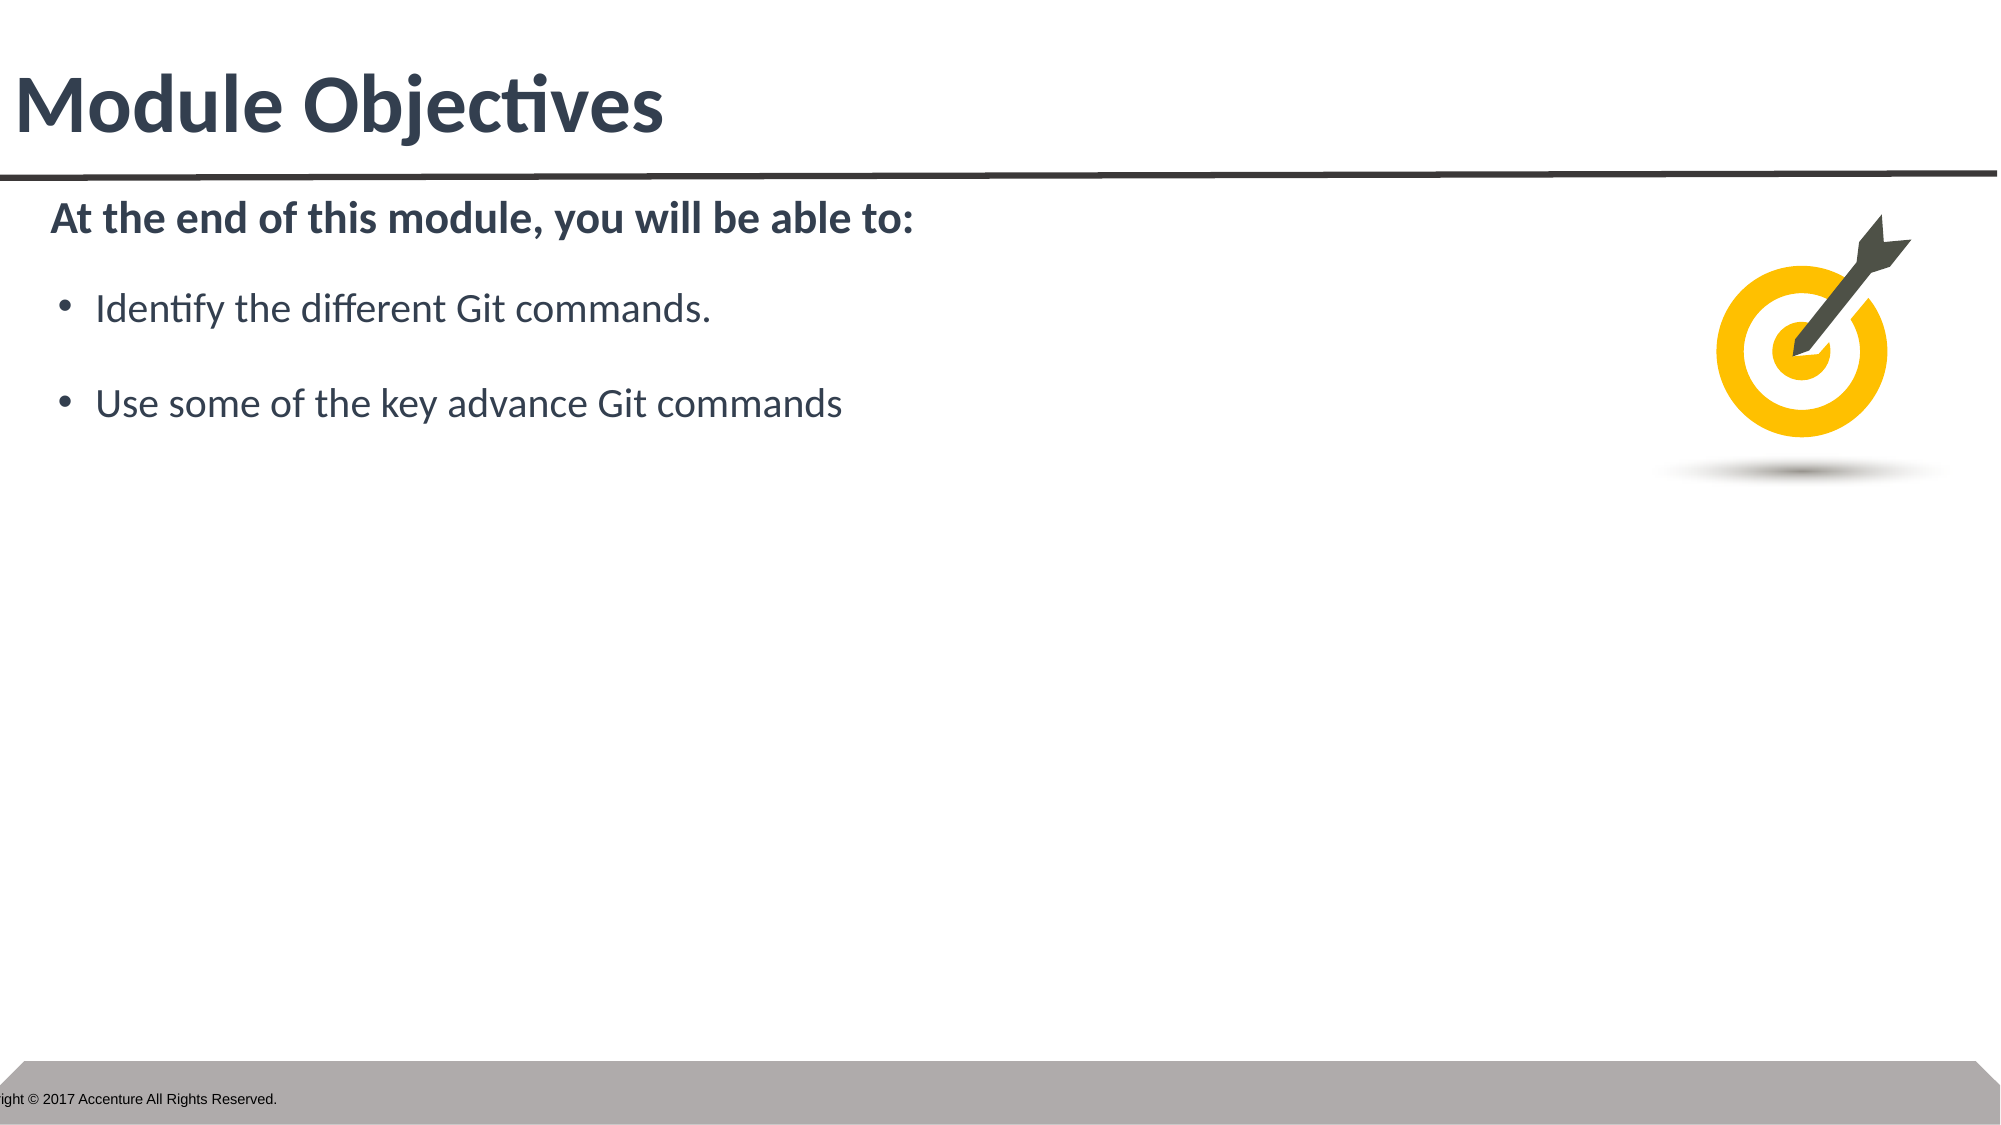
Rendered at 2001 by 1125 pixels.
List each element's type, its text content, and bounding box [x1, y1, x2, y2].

list Identify the different Git commands. Use some of the key advance Git commands [43, 248, 1634, 1048]
picture [1642, 452, 1962, 493]
